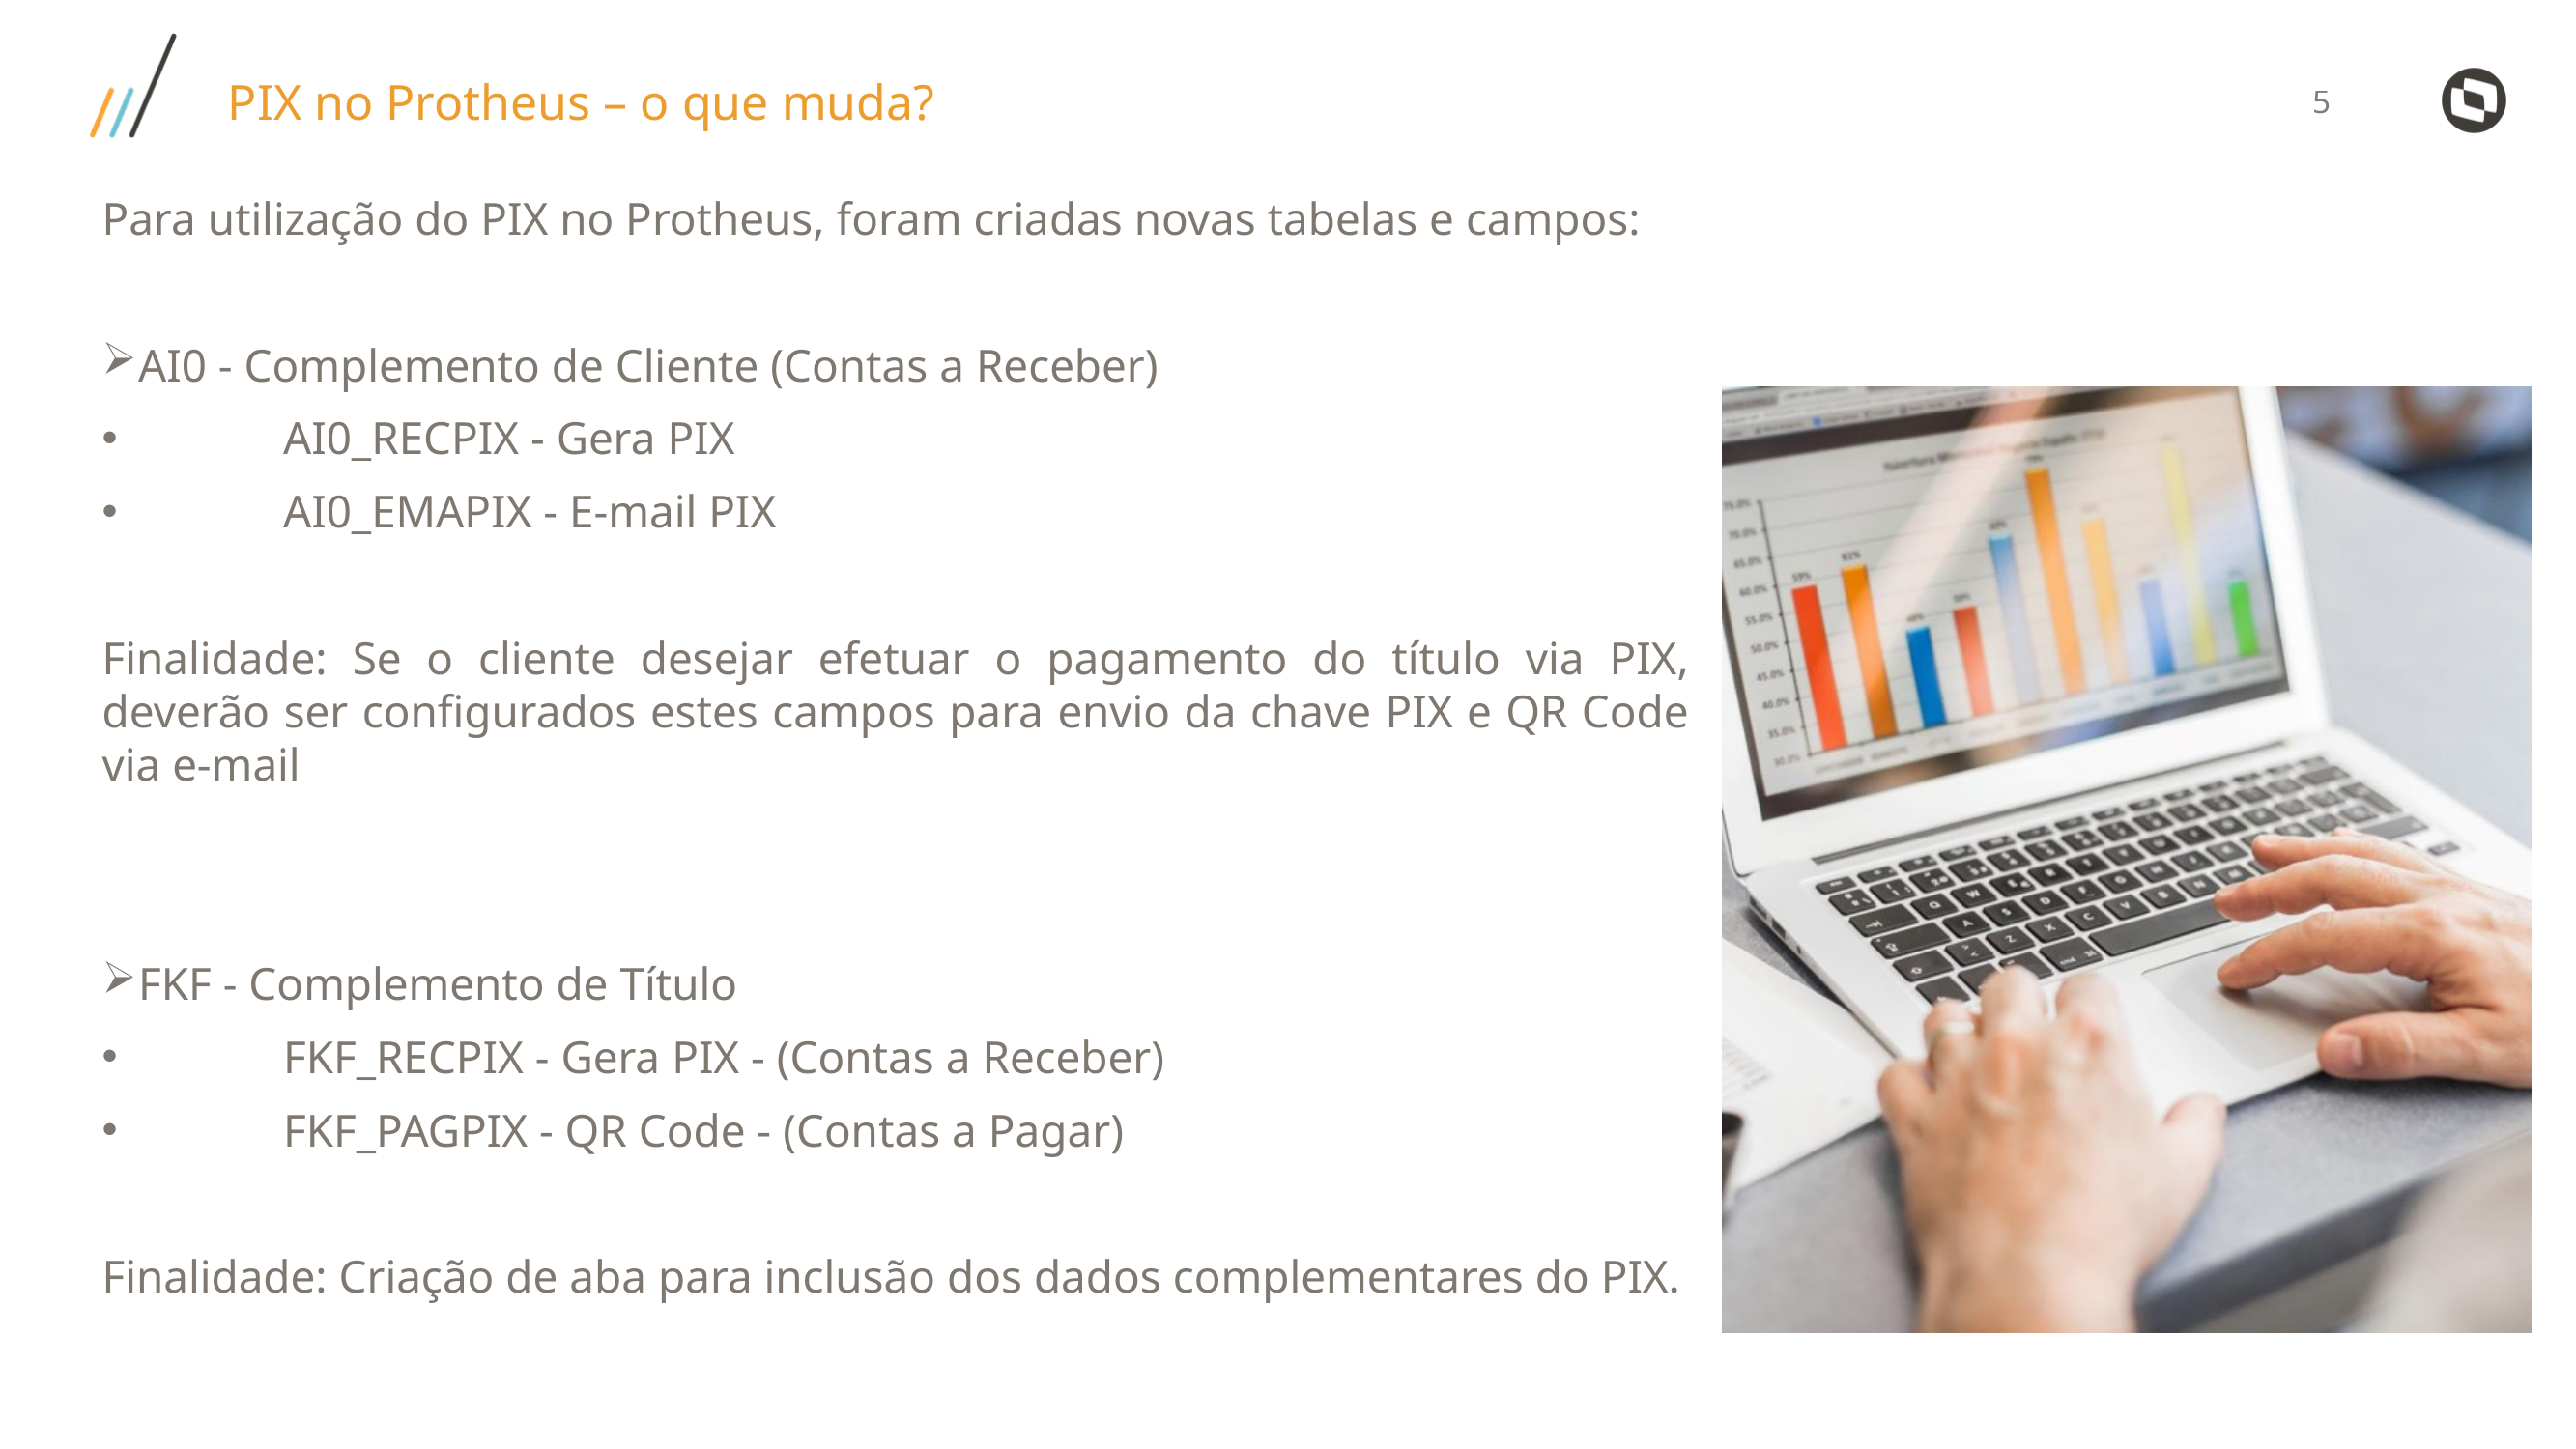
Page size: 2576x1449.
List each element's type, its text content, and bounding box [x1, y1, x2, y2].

picture [1722, 386, 2532, 1333]
list PIX no Protheus – o que muda? [214, 64, 2296, 138]
picture [88, 32, 179, 139]
text_box Para utilização do PIX no Protheus, foram criadas novas tabelas e campos: AI0 - Complemento de Cliente (Contas a Receber) AI0_RECPIX - Gera PIX AI0_EMAPIX - E-mail PIX Finalidade: Se o cliente desejar efetuar o pagamento do título via PIX, deverão ser configurados estes campos para envio da chave PIX e QR Code via e-mail FKF - Complemento de Título FKF_RECPIX - Gera PIX - (Contas a Receber) FKF_PAGPIX - QR Code - (Contas a Pagar) Finalidade: Criação de aba para inclusão dos dados complementares do PIX. [87, 184, 1704, 342]
picture [2435, 61, 2513, 140]
